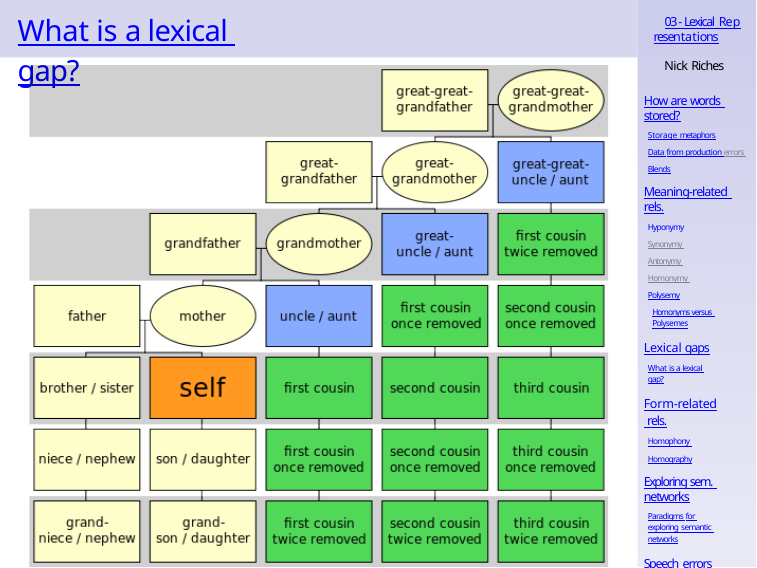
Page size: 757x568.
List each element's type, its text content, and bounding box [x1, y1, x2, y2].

text_box Nick Riches How are words stored? Storage metaphors Data from production errors Blends Meaning-related rels. Hyponymy Synonymy Antonymy Homonymy Polysemy Homonyms versus Polysemes Lexical gaps What is a lexical gap? Form-related rels. Homophony Homography Exploring sem. networks Paradigms for exploring semantic networks Speech errors Types of speech errors 5-minute Exercise 24 / 35 Bibliography [641, 56, 754, 568]
text_box [29, 65, 609, 567]
picture [637, 0, 756, 567]
text_box [0, 0, 638, 58]
title What is a lexical gap? [15, 9, 290, 108]
text_box 03 - Lexical Representations [651, 13, 743, 46]
